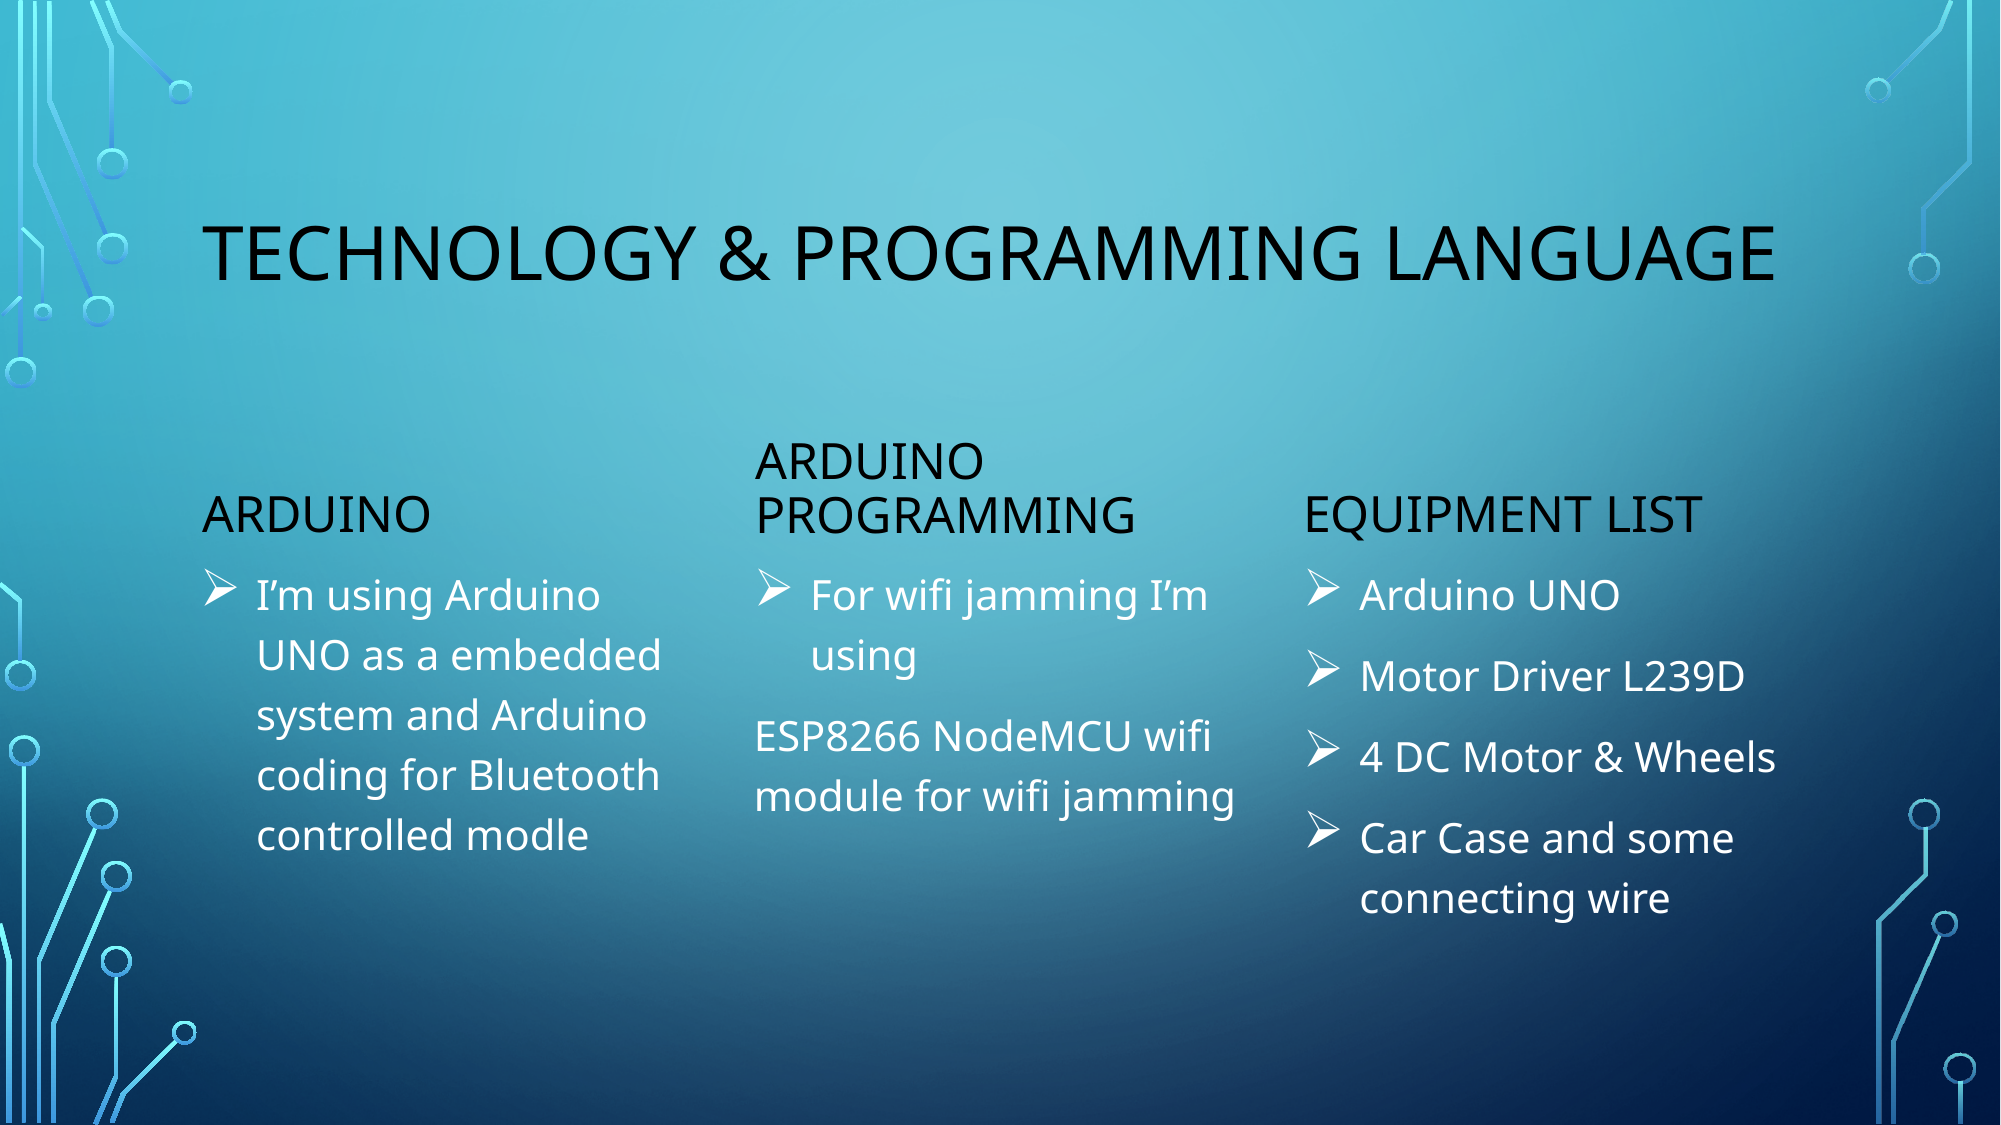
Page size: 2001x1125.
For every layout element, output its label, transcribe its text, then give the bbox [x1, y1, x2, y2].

list Arduino [187, 438, 712, 551]
title Technology & Programming Language [187, 99, 1813, 413]
list Arduino UNO Motor Driver L239D 4 DC Motor & Wheels Car Case and some connecting wire [1288, 551, 1813, 950]
list For wifi jamming I’m using ESP8266 NodeMCU wifi module for wifi jamming [738, 551, 1264, 951]
list Arduino programming [740, 439, 1263, 551]
list I’m using Arduino UNO as a embedded system and Arduino coding for Bluetooth controlled modle [185, 551, 712, 950]
list Equipment list [1288, 438, 1813, 551]
